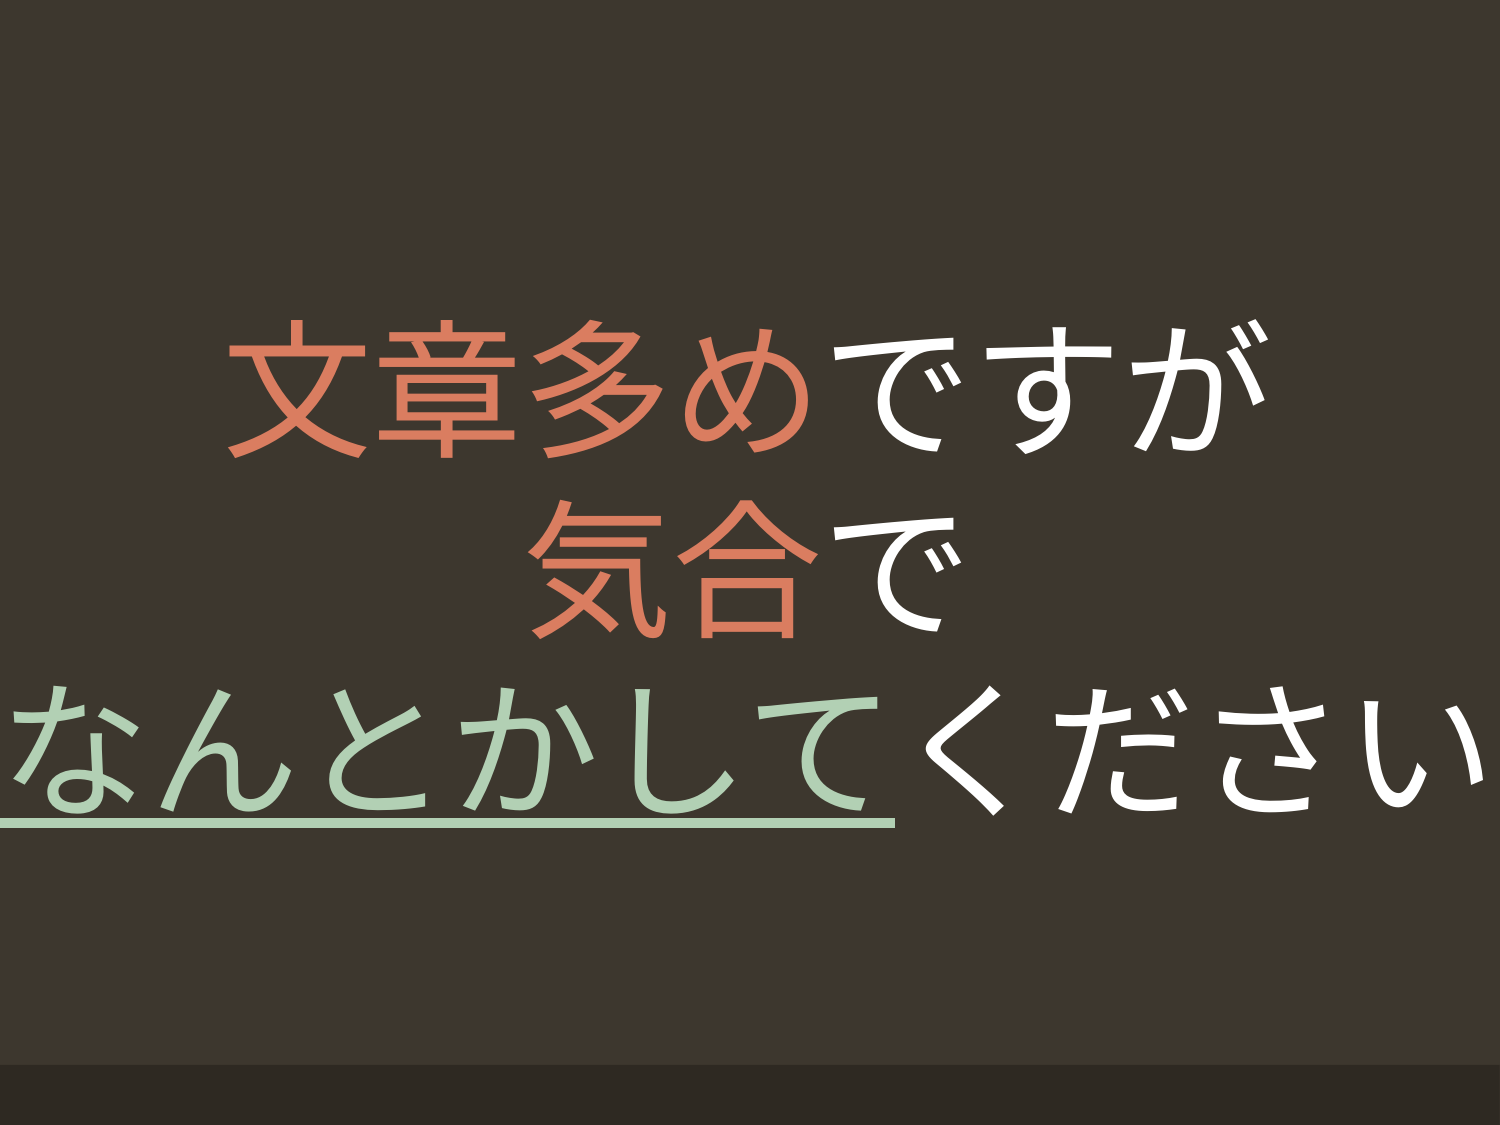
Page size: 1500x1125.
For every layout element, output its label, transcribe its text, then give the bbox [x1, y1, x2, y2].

text_box 文章多めですが 気合で なんとかしてください [0, 289, 1500, 845]
